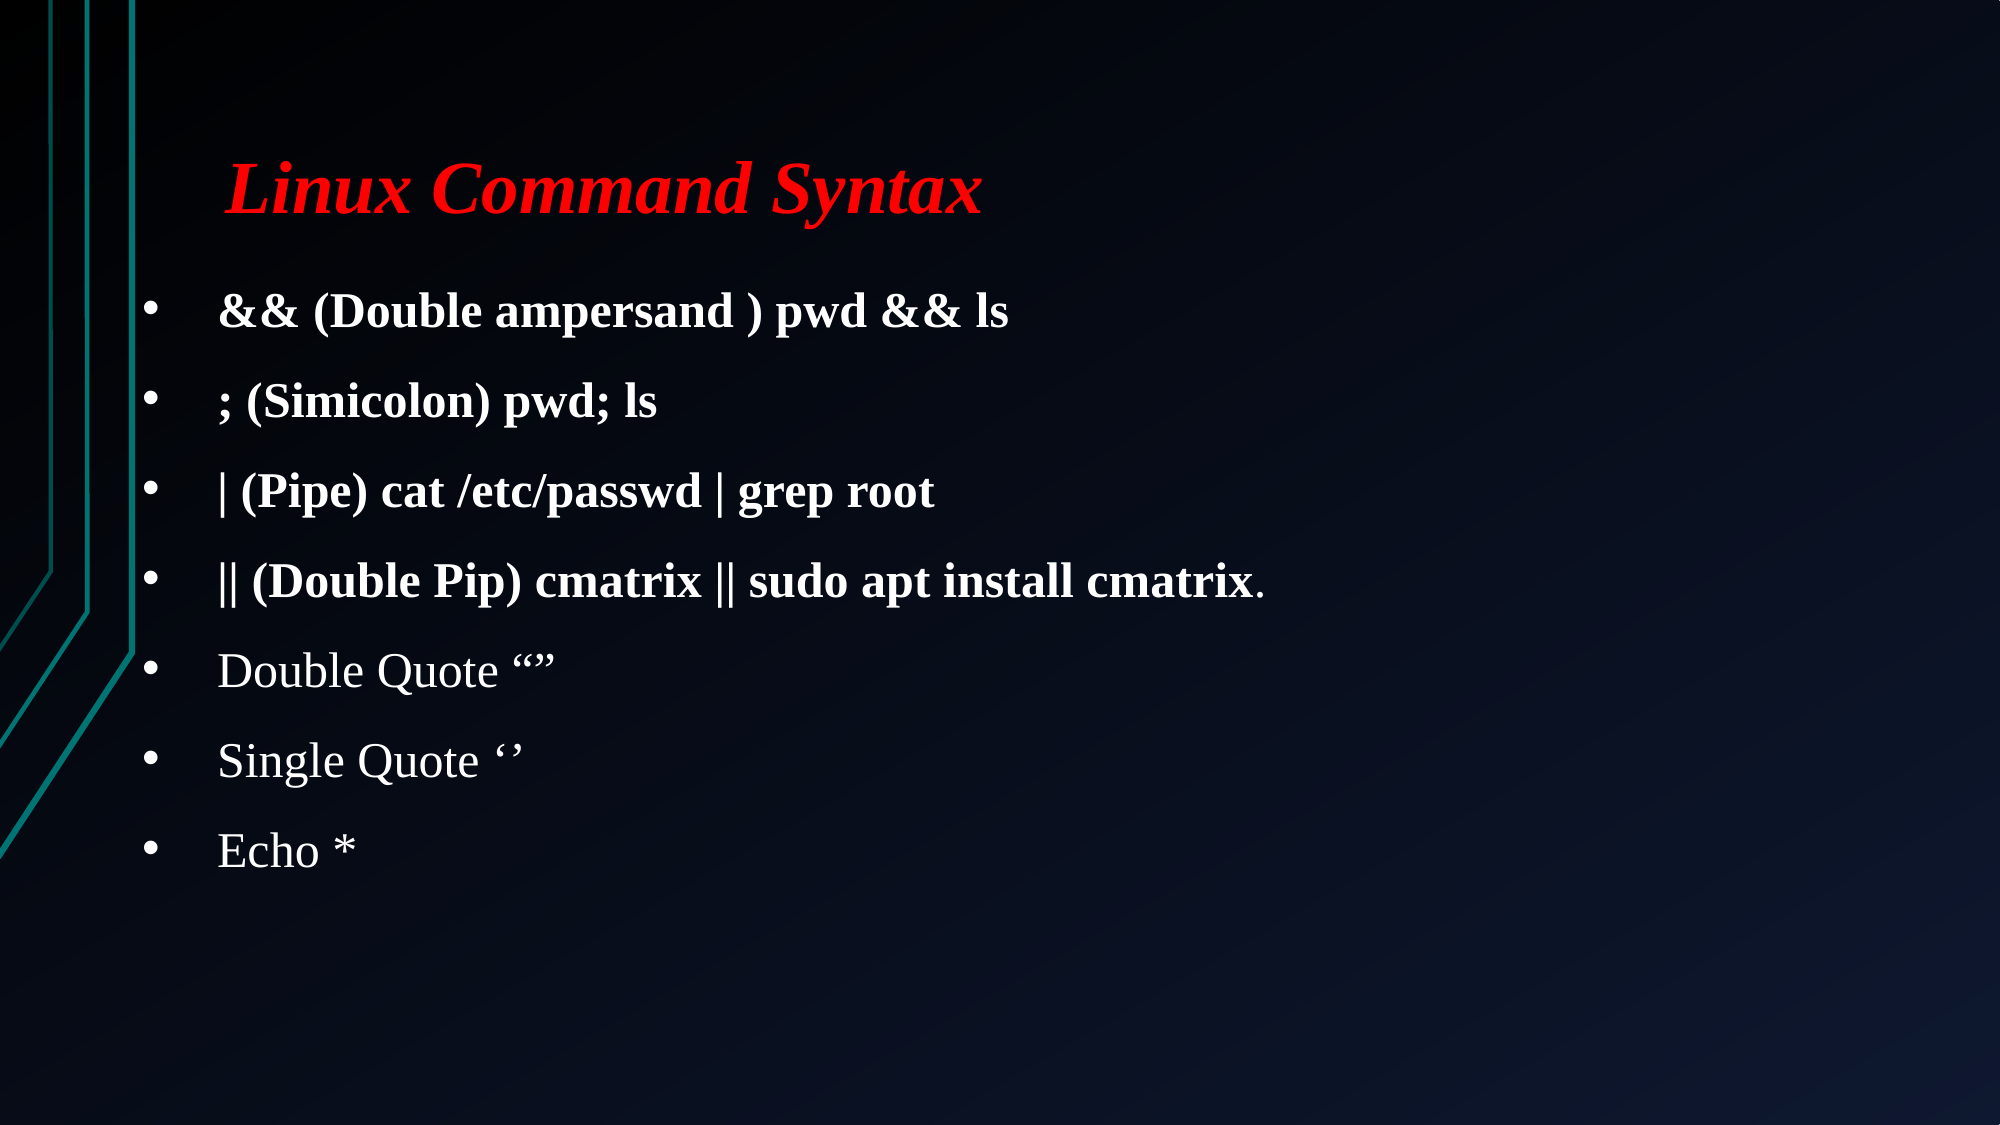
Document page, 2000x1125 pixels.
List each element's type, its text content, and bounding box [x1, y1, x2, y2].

title Linux Command Syntax [205, 59, 1831, 240]
text_box && (Double ampersand ) pwd && ls ; (Simicolon) pwd; ls | (Pipe) cat /etc/passwd | grep root || (Double Pip) cmatrix || sudo apt install cmatrix. Double Quote “” Single Quote ‘’ Echo * [127, 240, 2000, 885]
